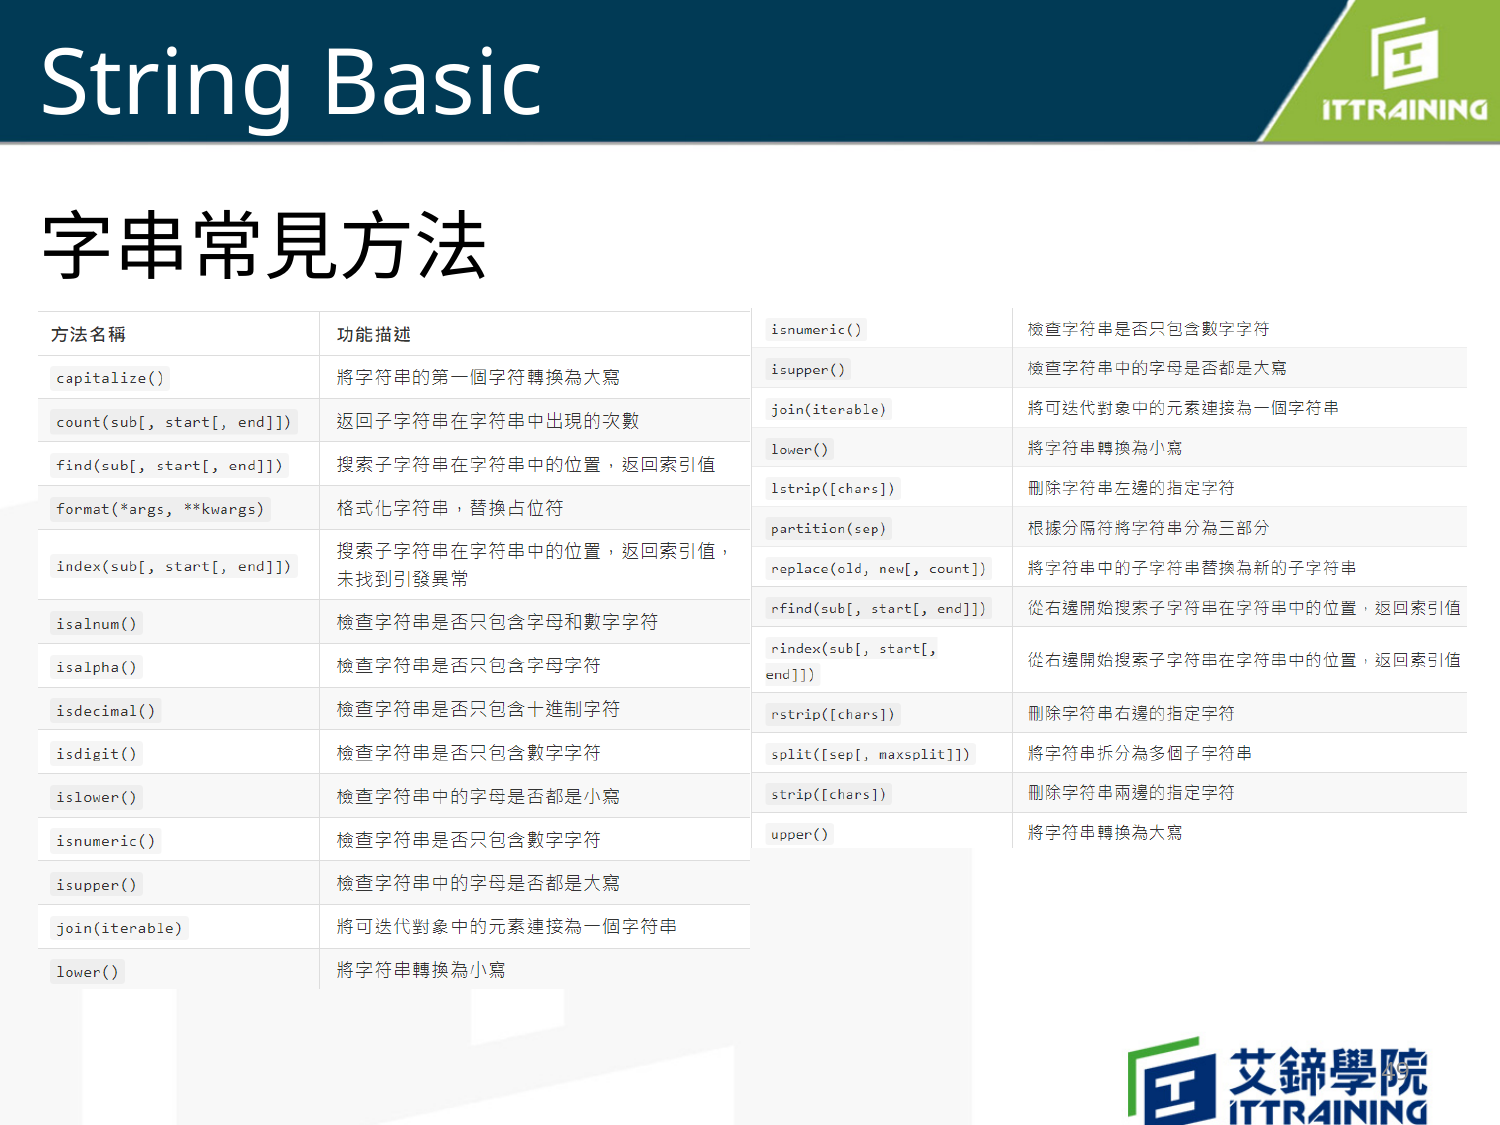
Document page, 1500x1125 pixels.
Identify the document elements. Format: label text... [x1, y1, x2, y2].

list 字串常見方法 [24, 191, 1375, 934]
picture [0, 0, 1500, 1125]
slide_number 49 [1074, 1042, 1425, 1103]
title String Basic [24, 0, 1375, 172]
